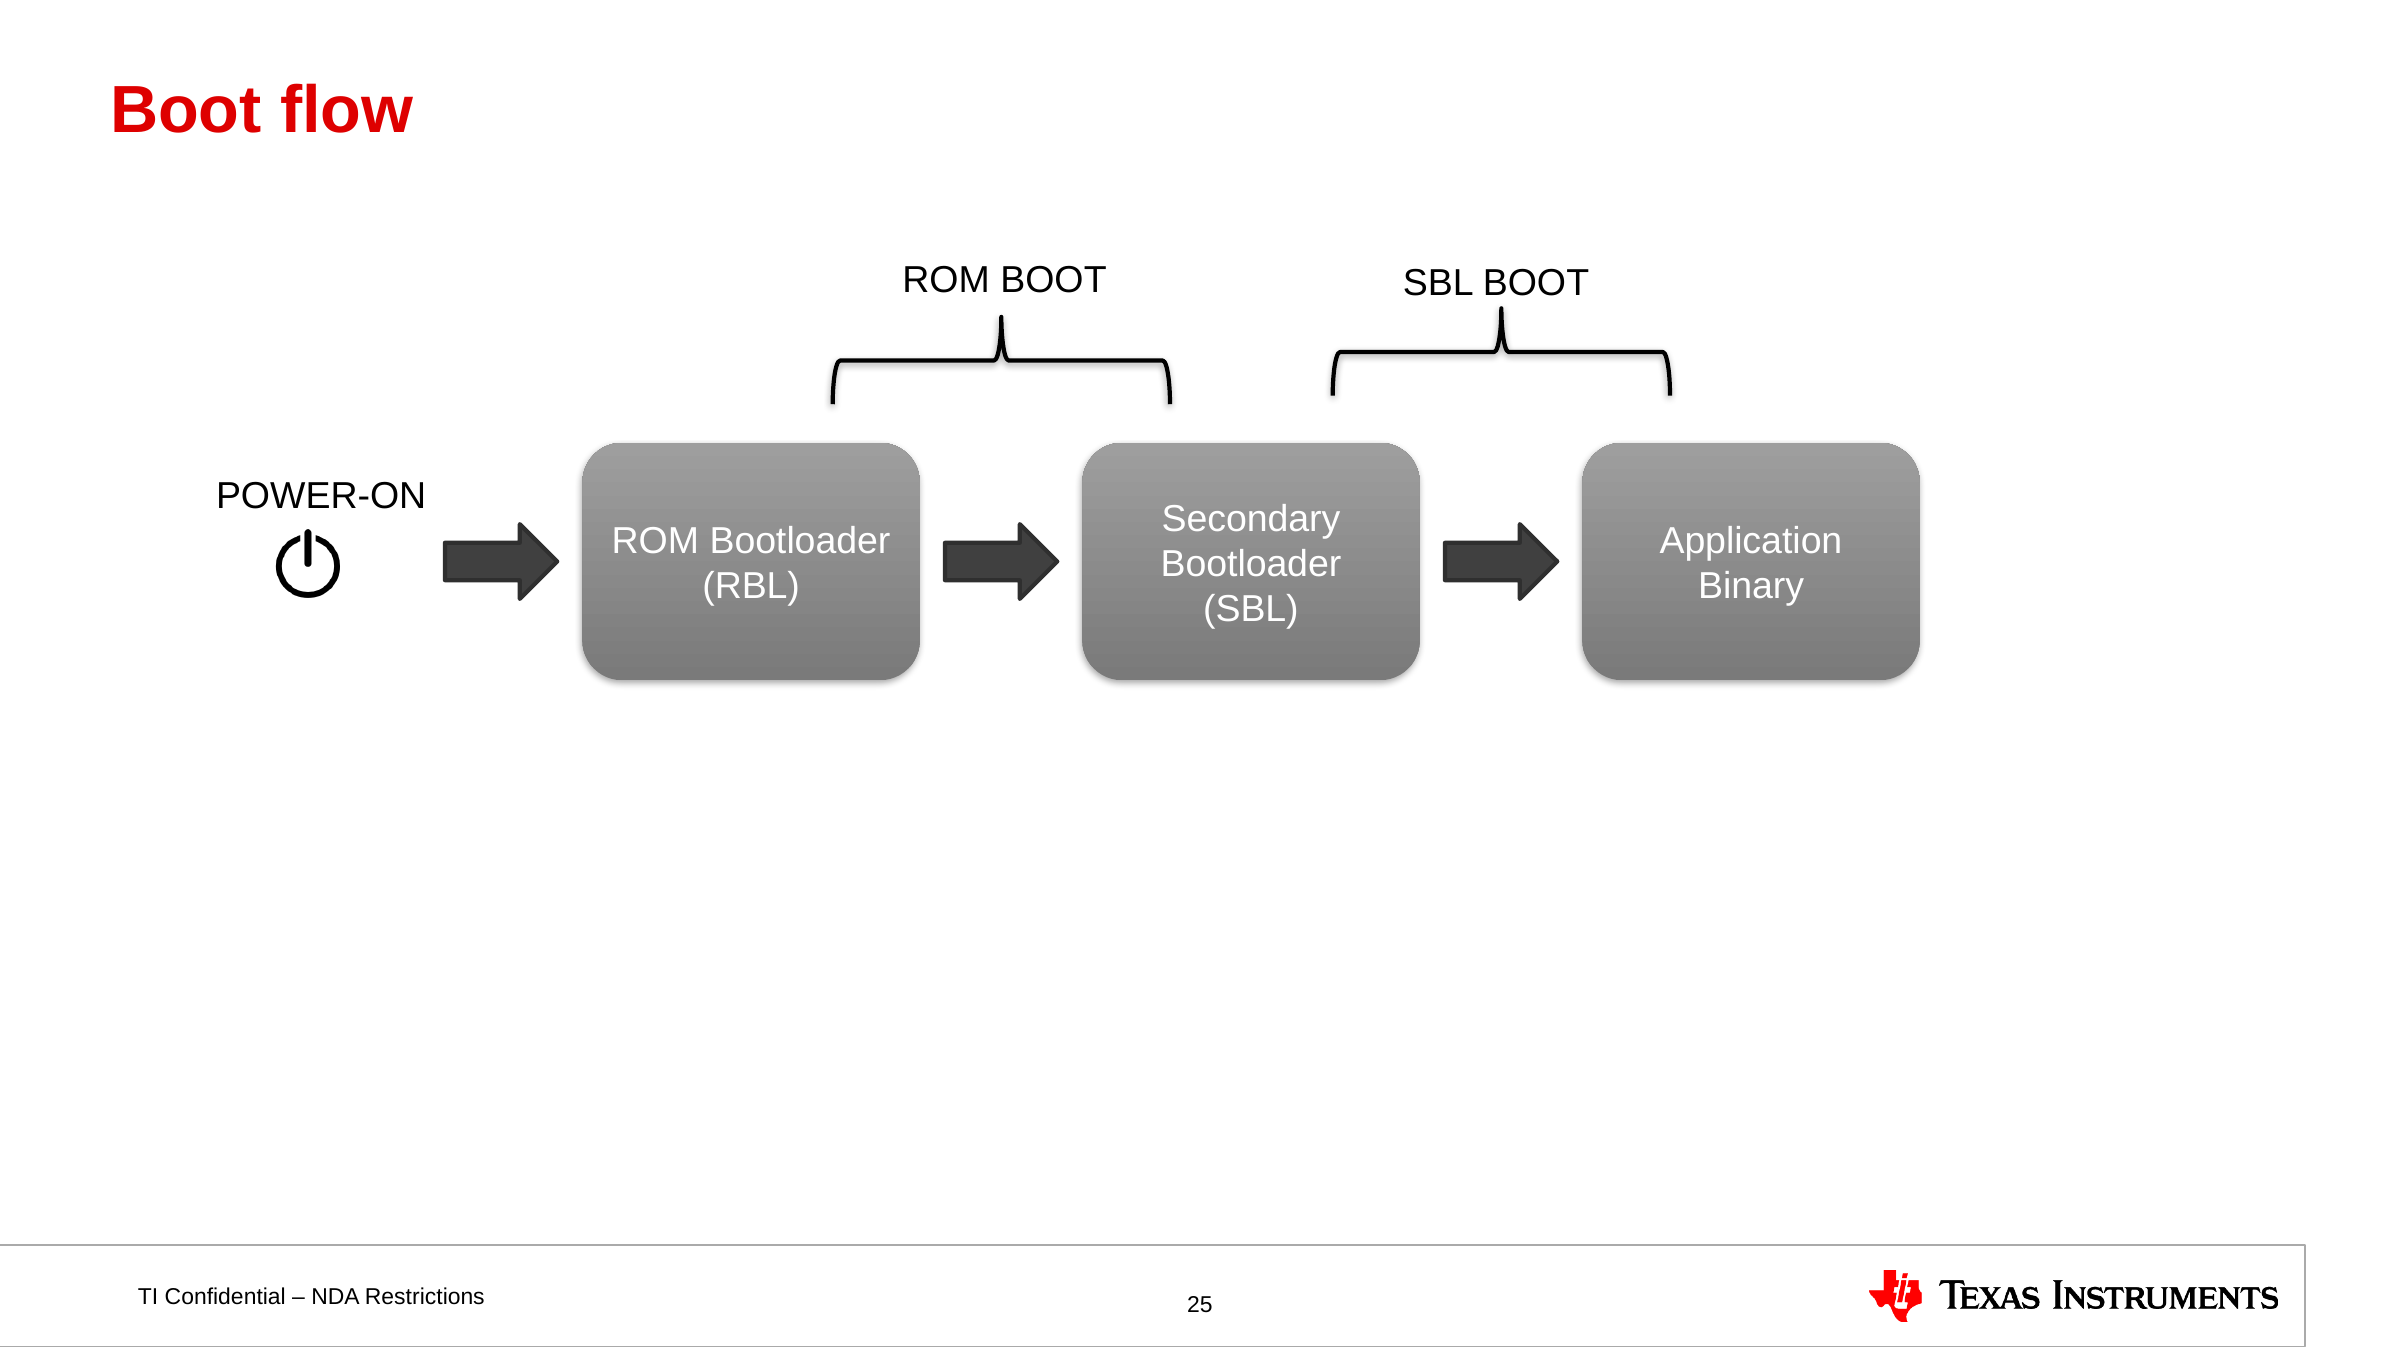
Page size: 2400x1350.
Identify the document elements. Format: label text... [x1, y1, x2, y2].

text_box Application Binary [1582, 442, 1920, 681]
picture [237, 492, 377, 631]
text_box [1442, 522, 1560, 601]
text_box POWER-ON [201, 463, 489, 524]
text_box <number> [919, 1279, 1480, 1320]
text_box [1330, 311, 1673, 396]
text_box Secondary Bootloader (SBL) [1082, 442, 1420, 681]
text_box ROM BOOT [887, 247, 1131, 308]
text_box [442, 522, 560, 601]
text_box Boot flow [90, 45, 2190, 180]
text_box [830, 314, 1173, 405]
text_box ROM Bootloader (RBL) [582, 442, 920, 681]
text_box [942, 522, 1060, 601]
picture [1869, 1270, 2278, 1322]
text_box SBL BOOT [1388, 250, 1615, 311]
